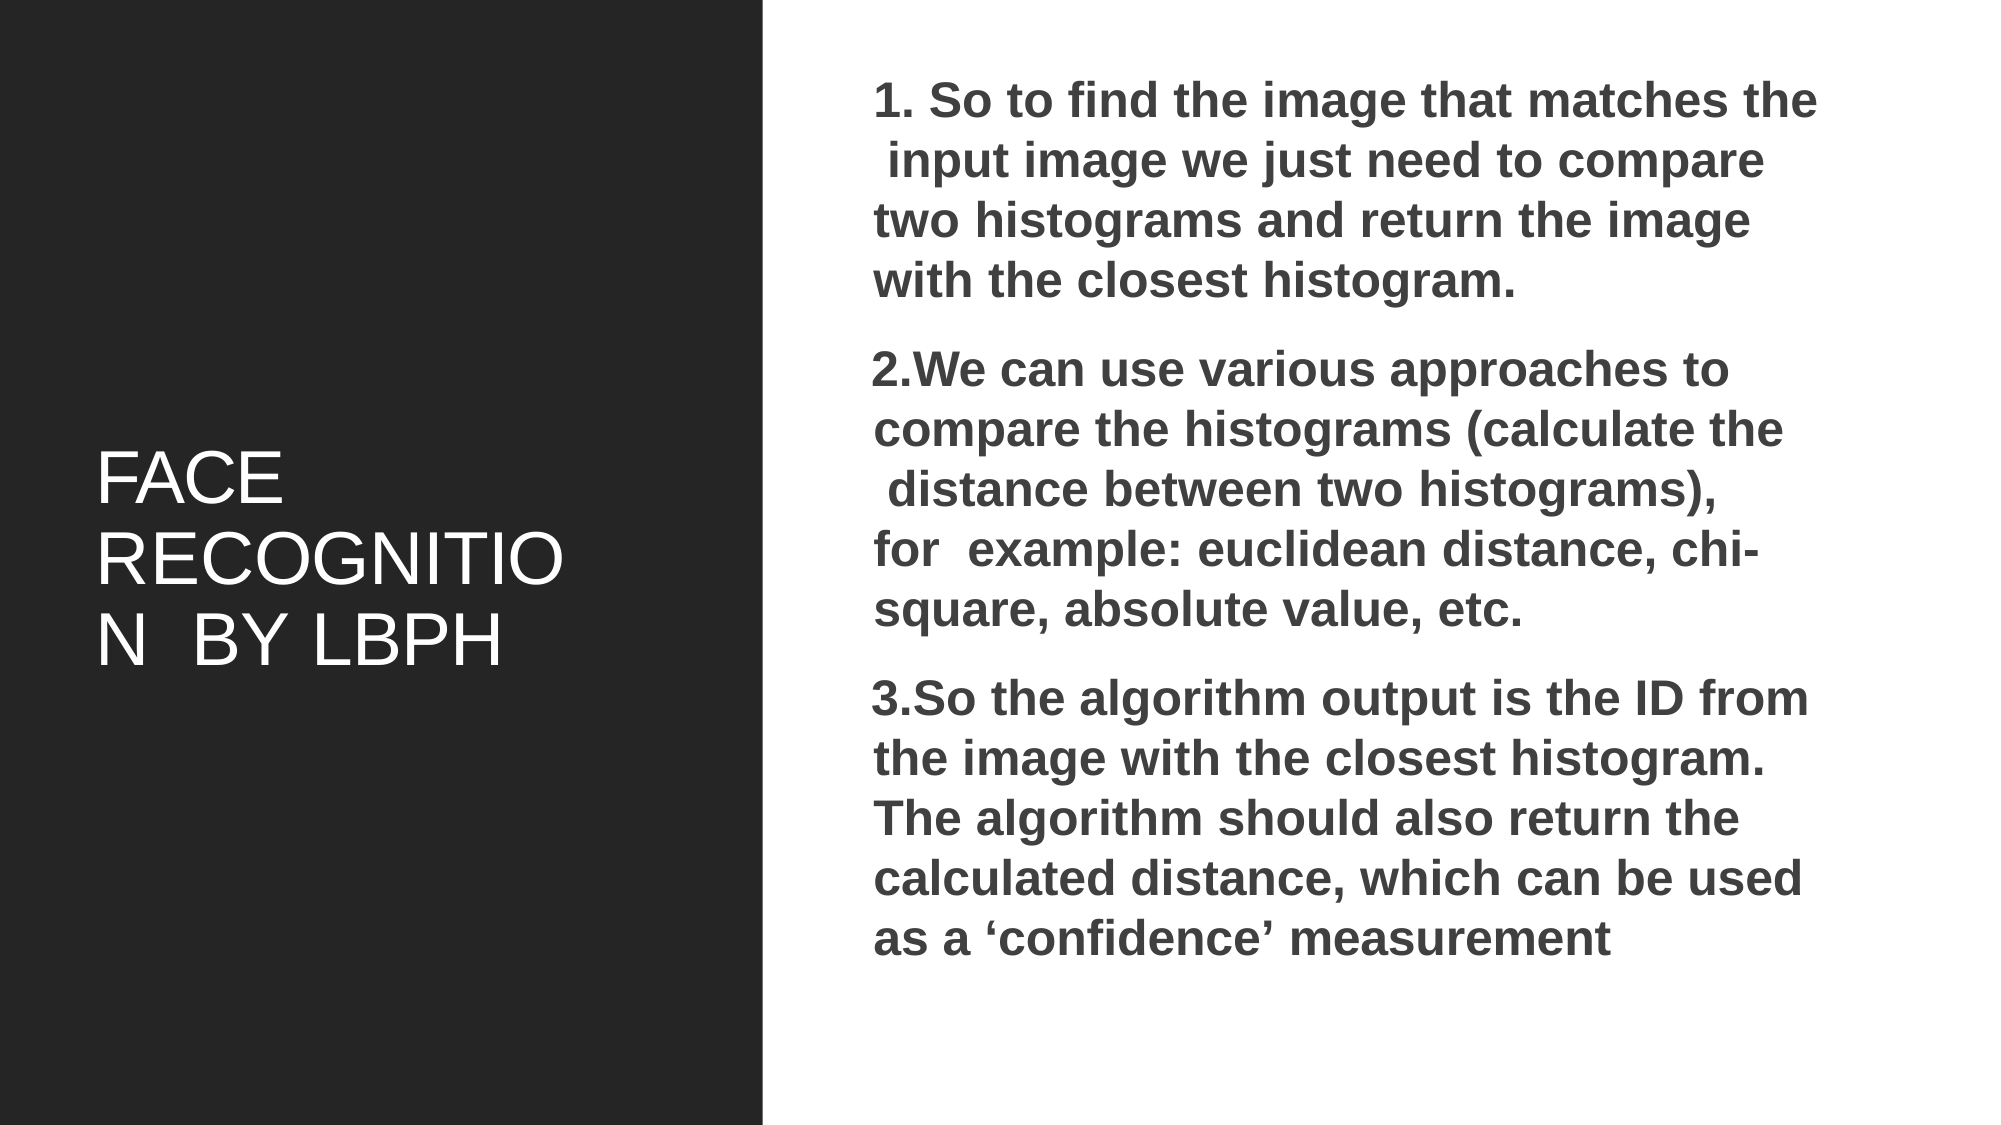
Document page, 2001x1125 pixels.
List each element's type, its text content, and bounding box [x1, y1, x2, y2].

text_box FACE RECOGNITION BY LBPH [93, 427, 617, 682]
text_box We can use various approaches to compare the histograms (calculate the distance between two histograms), for example: euclidean distance, chi- square, absolute value, etc. So the algorithm output is the ID from the image with the closest histogram. The algorithm should also return the calculated distance, which can be used as a ‘confidence’ measurement [871, 334, 1827, 966]
text_box [0, 0, 763, 1125]
title 1. So to find the image that matches the input image we just need to compare two histograms and return the image with the closest histogram. [181, 65, 1819, 308]
